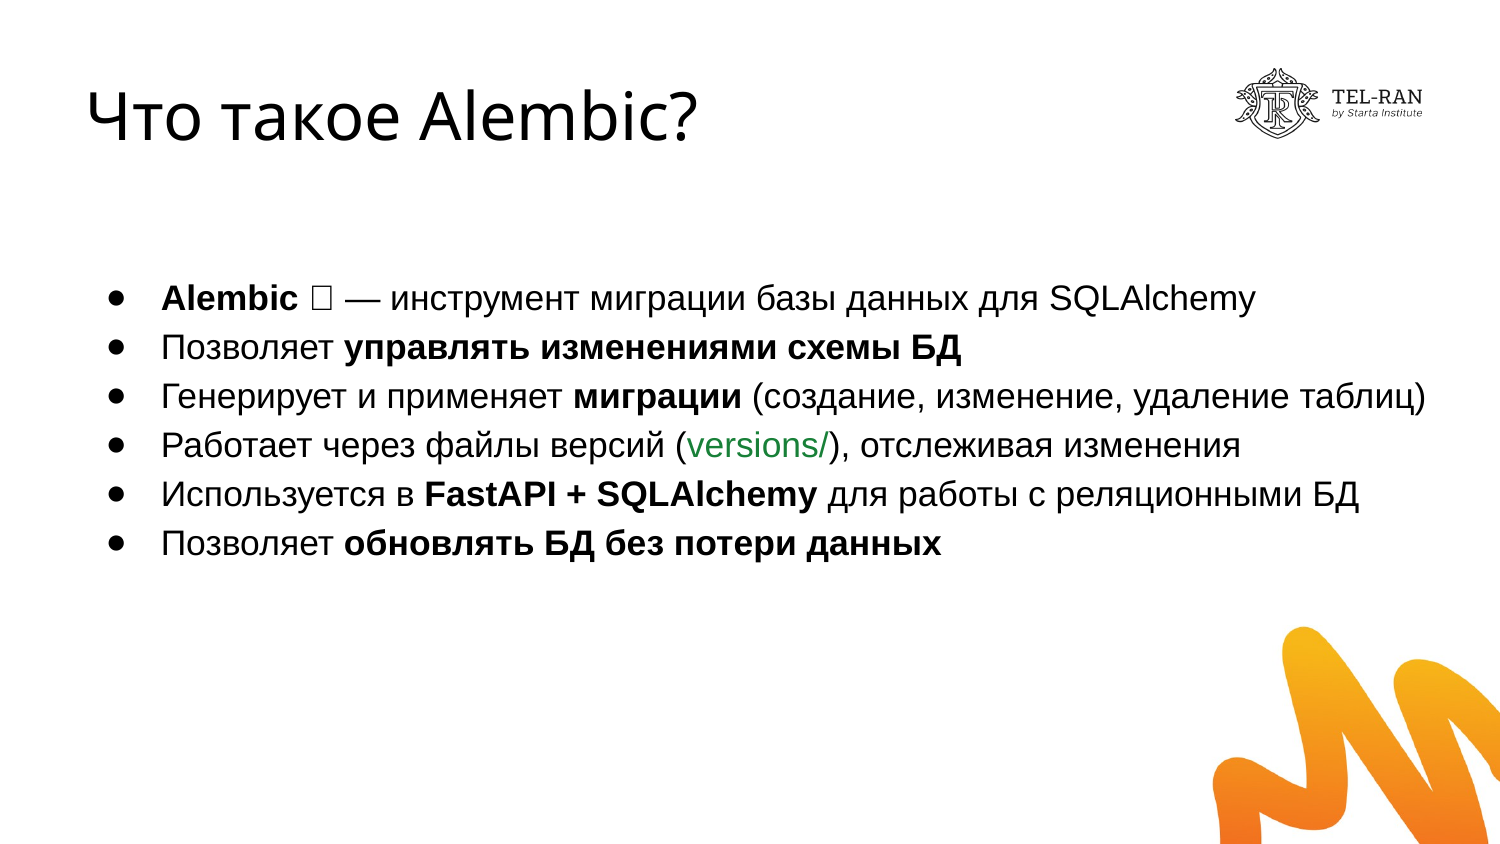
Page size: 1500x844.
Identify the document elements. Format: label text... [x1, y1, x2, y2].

list Alembic 🔧 — инструмент миграции базы данных для SQLAlchemy Позволяет управлять изменениями схемы БД Генерирует и применяет миграции (создание, изменение, удаление таблиц) Работает через файлы версий (versions/), отслеживая изменения Используется в FastAPI + SQLAlchemy для работы с реляционными БД Позволяет обновлять БД без потери данных [70, 253, 1469, 759]
title Что такое Alembic? [70, 59, 1237, 230]
picture [1211, 625, 1500, 844]
picture [1237, 68, 1422, 139]
